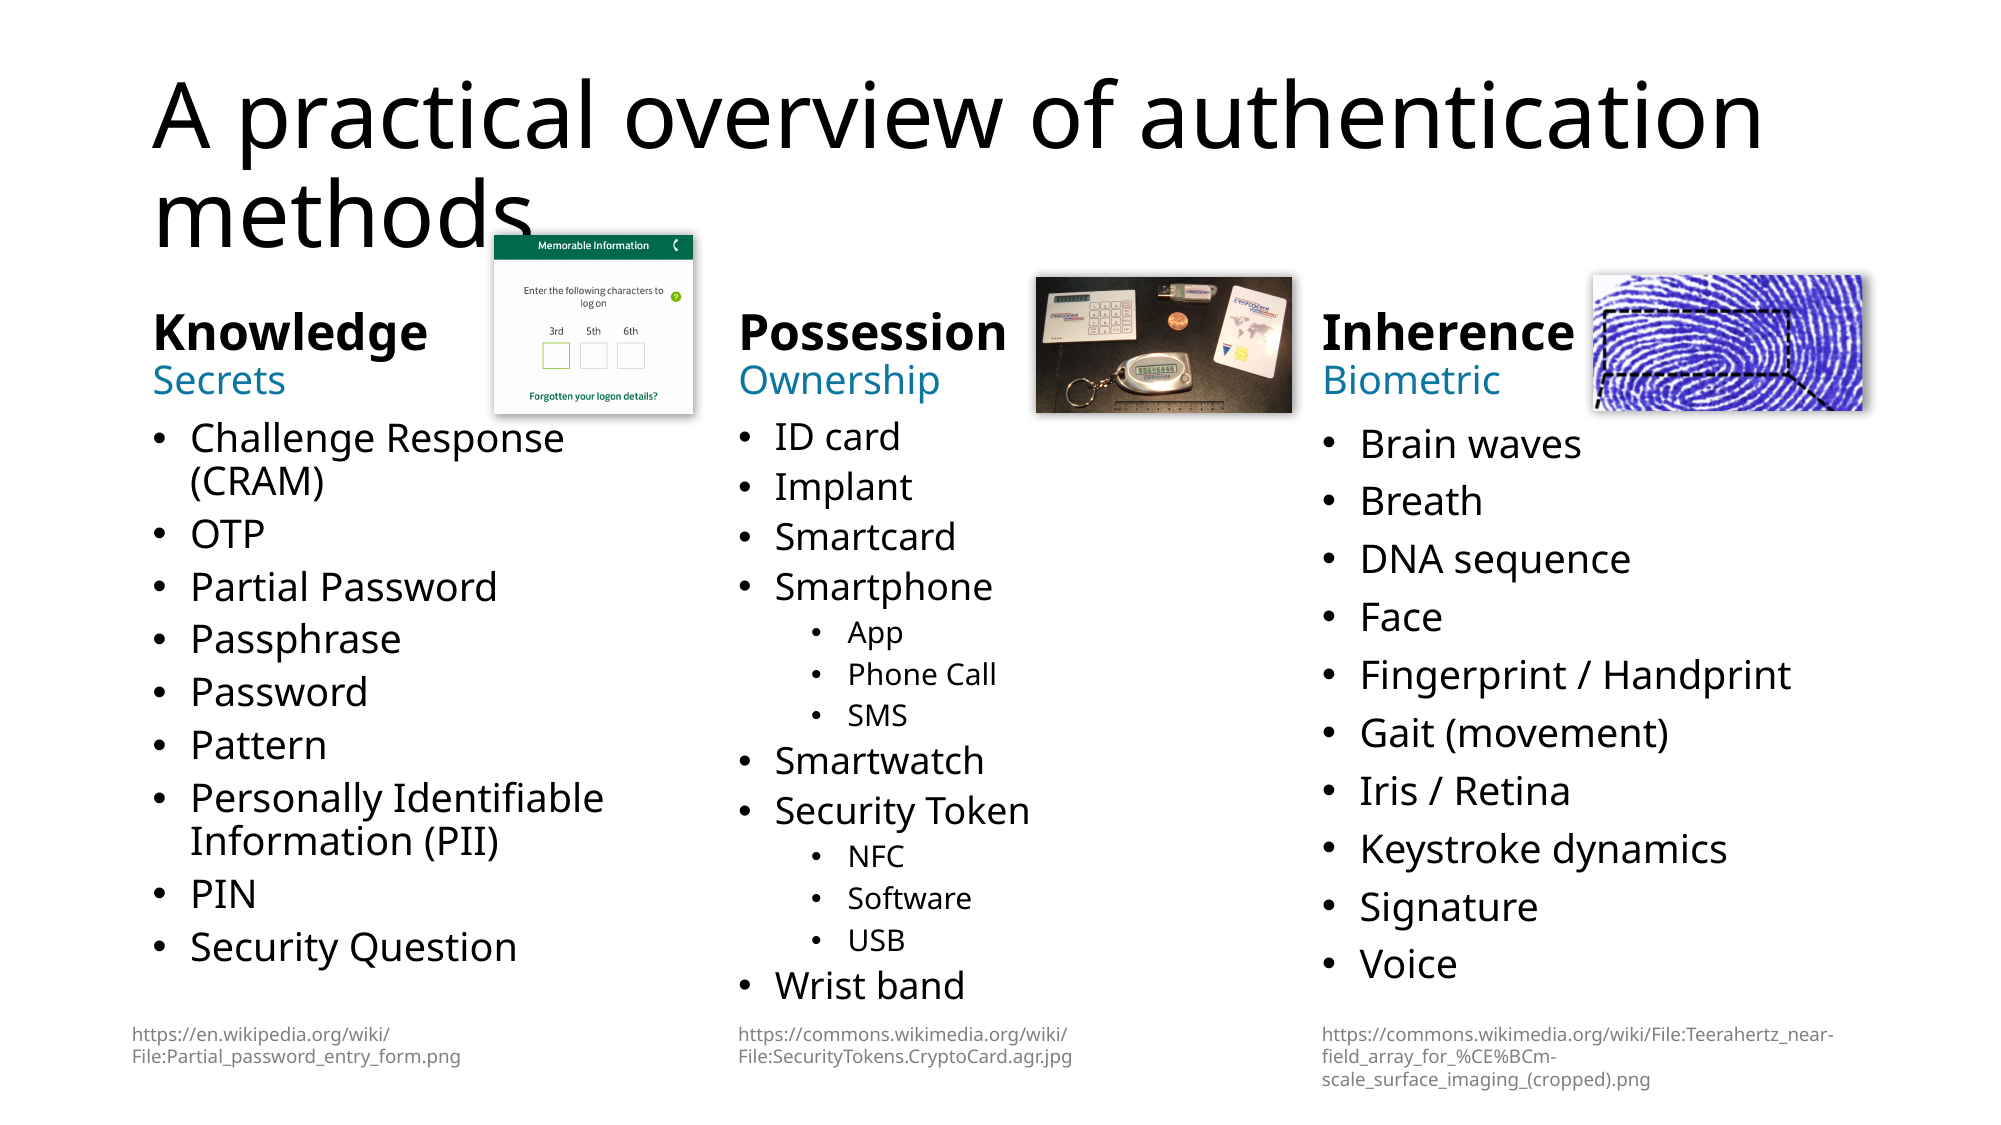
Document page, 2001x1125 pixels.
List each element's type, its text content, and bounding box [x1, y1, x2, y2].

list Possession Ownership [723, 275, 1031, 411]
picture [1036, 276, 1292, 413]
list Brain waves Breath DNA sequence Face Fingerprint / Handprint Gait (movement) Iris / Retina Keystroke dynamics Signature Voice [1307, 410, 1863, 1015]
text_box https://commons.wikimedia.org/wiki/File:SecurityTokens.CryptoCard.agr.jpg [723, 1015, 1279, 1076]
list ID card Implant Smartcard Smartphone App Phone Call SMS Smartwatch Security Token NFC Software USB Wrist band [723, 411, 1279, 1015]
text_box https://en.wikipedia.org/wiki/File:Partial_password_entry_form.png [117, 1015, 693, 1076]
picture [494, 234, 694, 415]
picture [1592, 275, 1863, 412]
list Knowledge Secrets [137, 275, 488, 410]
title A practical overview of authentication methods [137, 59, 1863, 278]
text_box https://commons.wikimedia.org/wiki/File:Teerahertz_near-field_array_for_%CE%BCm-scale_surface_imaging_(cropped).png [1307, 1015, 1871, 1098]
list Inherence Biometric [1307, 275, 1588, 410]
list Challenge Response (CRAM) OTP Partial Password Passphrase Password Pattern Personally Identifiable Information (PII) PIN Security Question [137, 410, 693, 1015]
